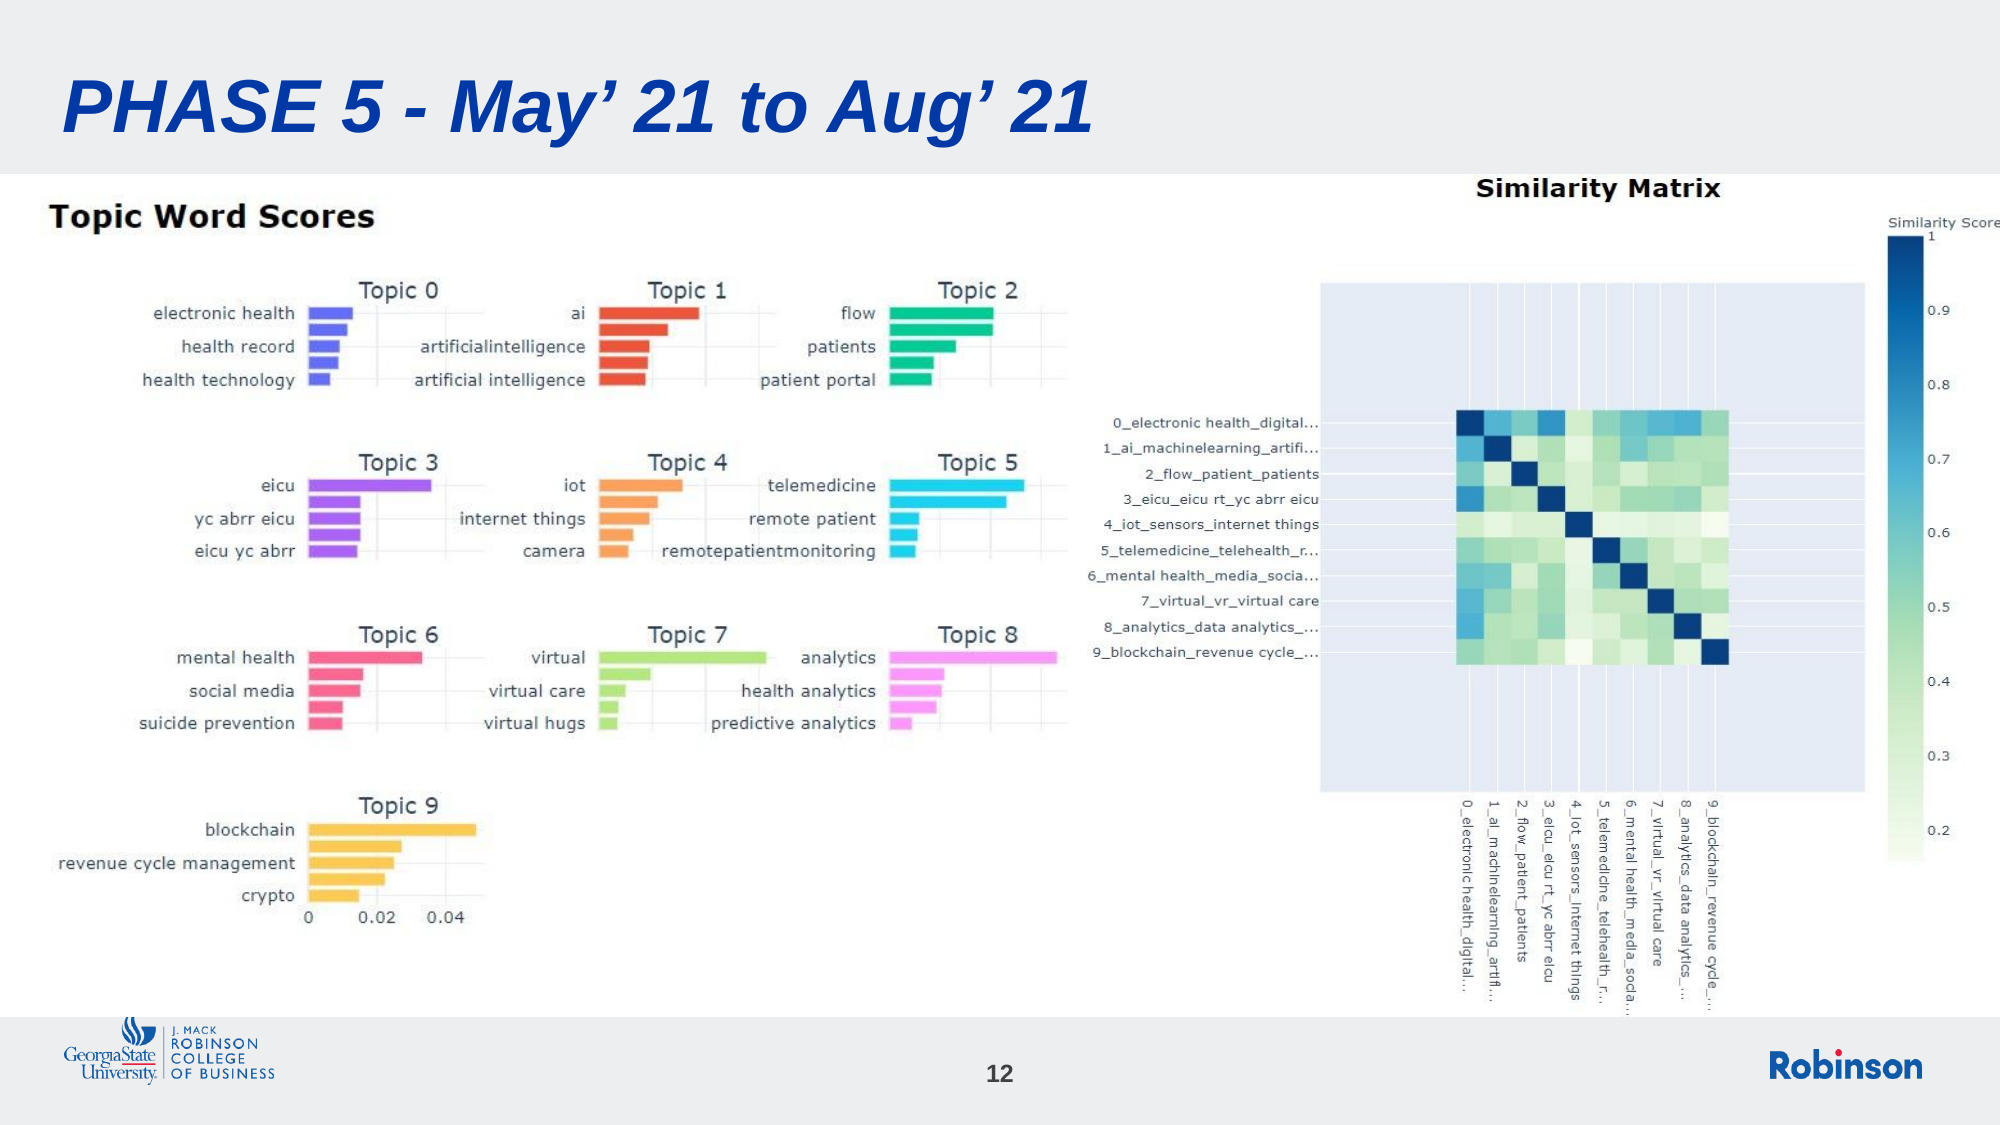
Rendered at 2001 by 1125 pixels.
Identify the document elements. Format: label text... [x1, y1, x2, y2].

picture [0, 174, 2000, 1085]
picture [1770, 1049, 1922, 1079]
slide_number ‹#› [774, 1042, 1225, 1103]
title PHASE 5 - May’ 21 to Aug’ 21 [62, 0, 1938, 149]
